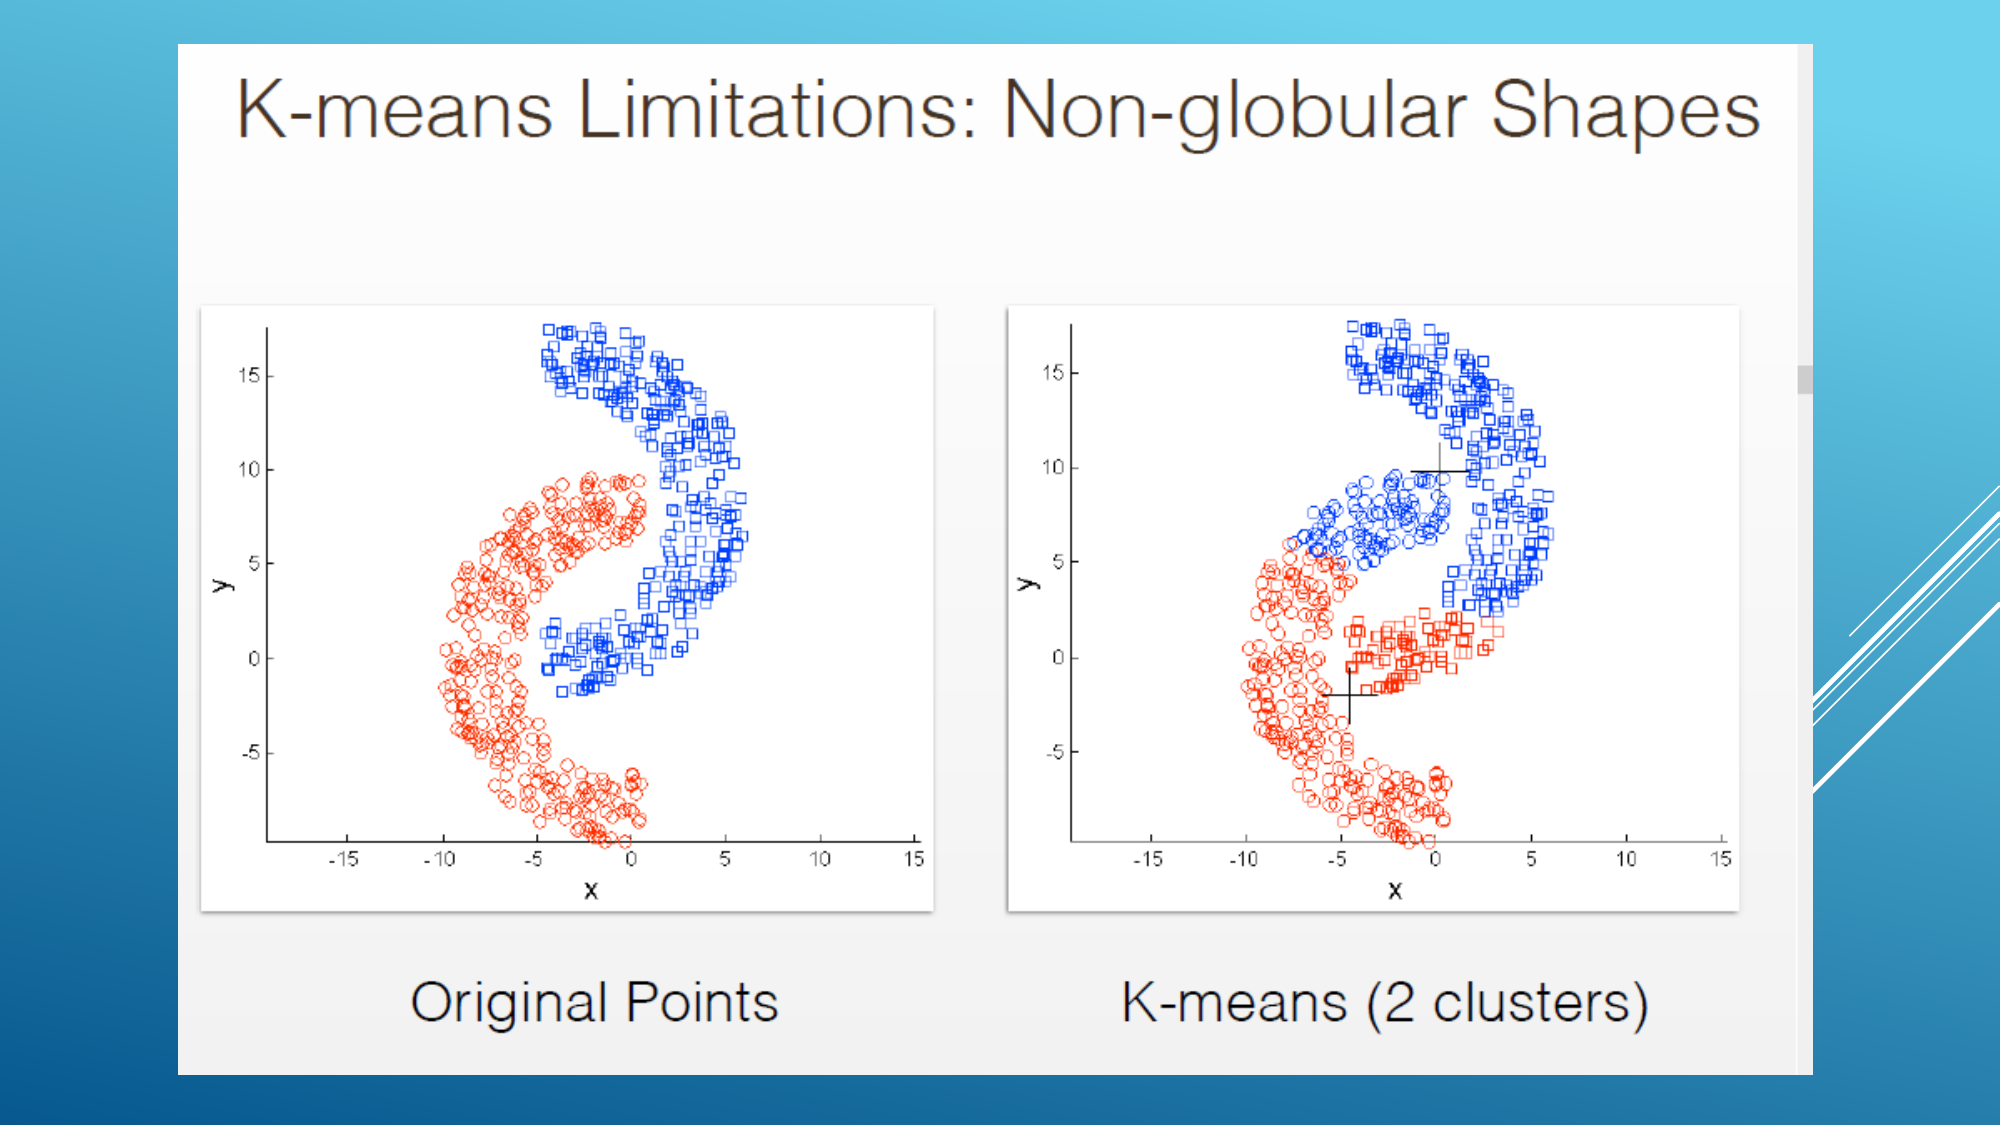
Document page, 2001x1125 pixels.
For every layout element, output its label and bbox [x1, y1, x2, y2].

picture [178, 44, 1813, 1075]
